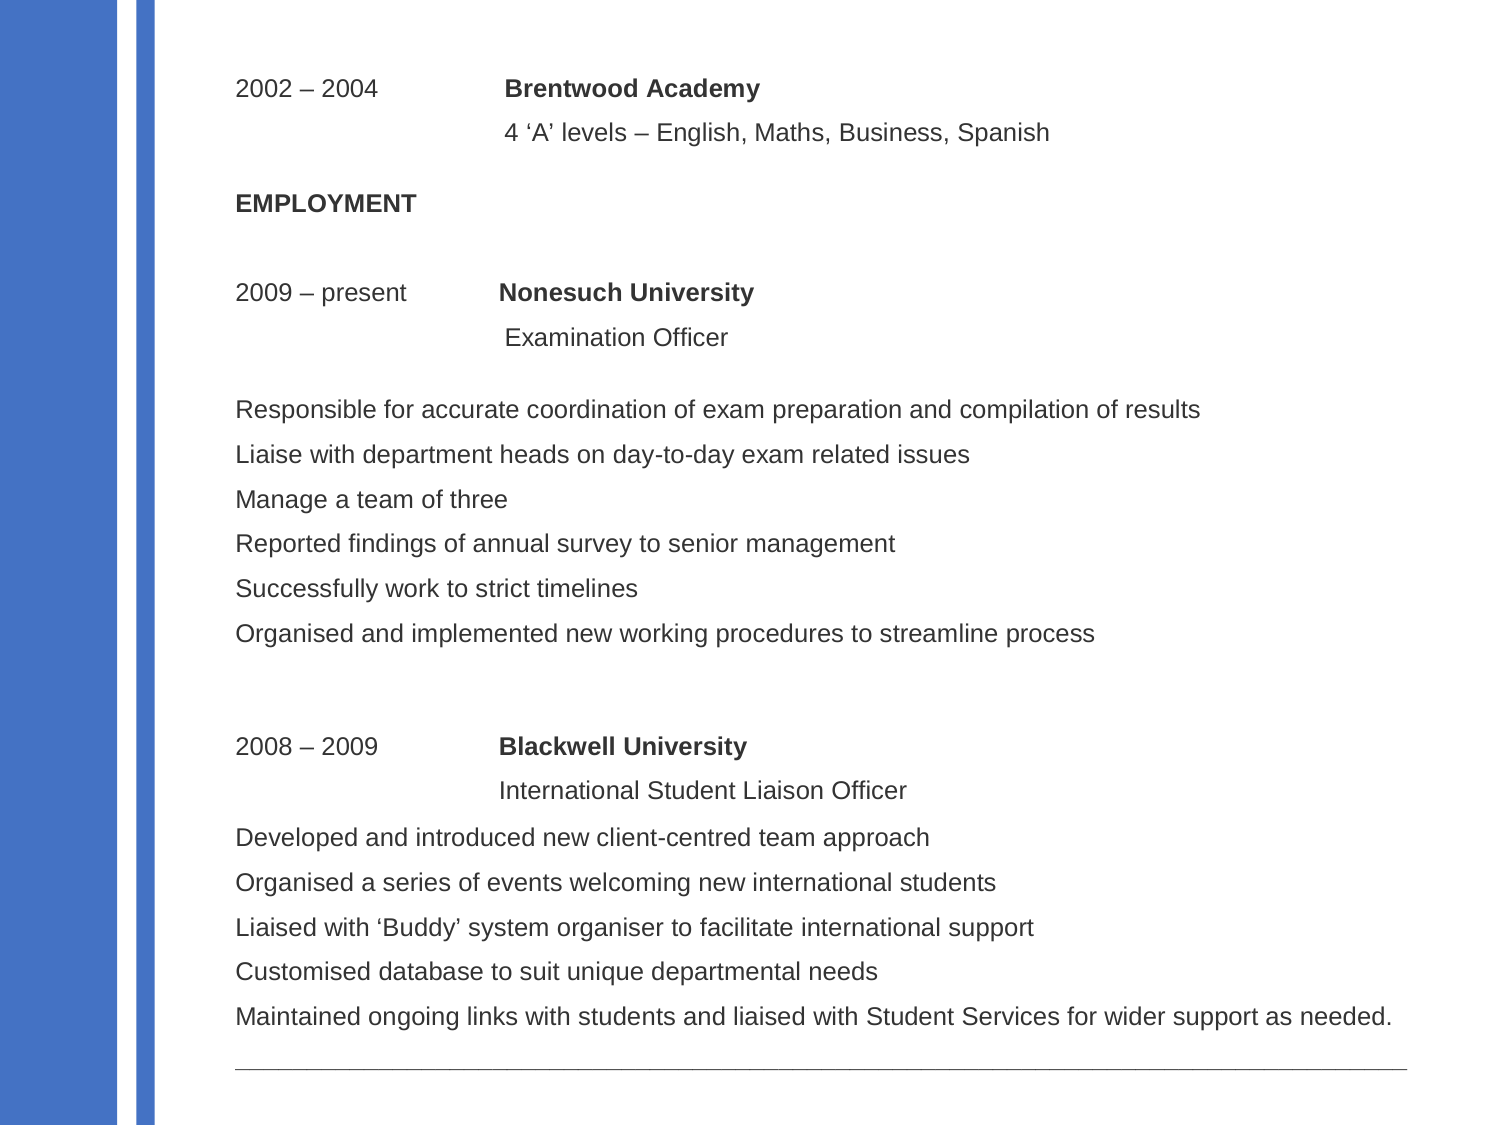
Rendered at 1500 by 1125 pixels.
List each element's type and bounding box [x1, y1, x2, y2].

picture [235, 65, 1423, 1125]
